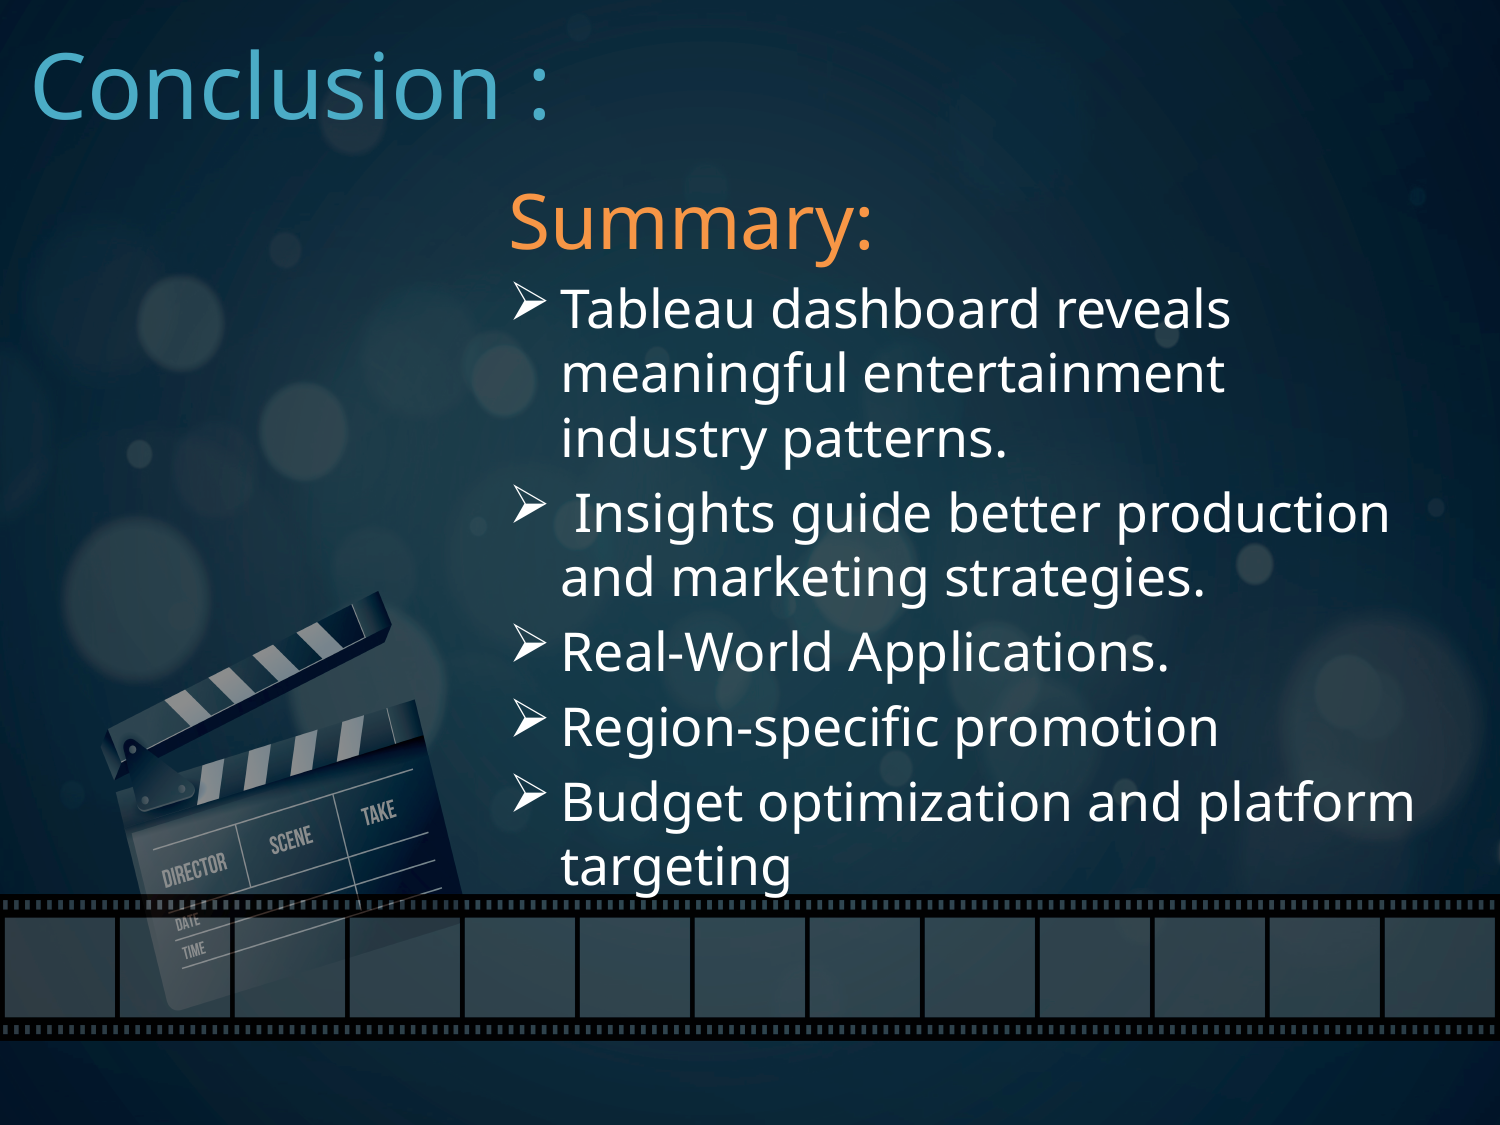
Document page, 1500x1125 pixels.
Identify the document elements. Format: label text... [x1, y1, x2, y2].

list Summary: Tableau dashboard reveals meaningful entertainment industry patterns. Insights guide better production and marketing strategies. Real-World Applications. Region-specific promotion Budget optimization and platform targeting [493, 164, 1459, 908]
picture [0, 0, 1500, 1125]
title Conclusion : [14, 0, 712, 165]
